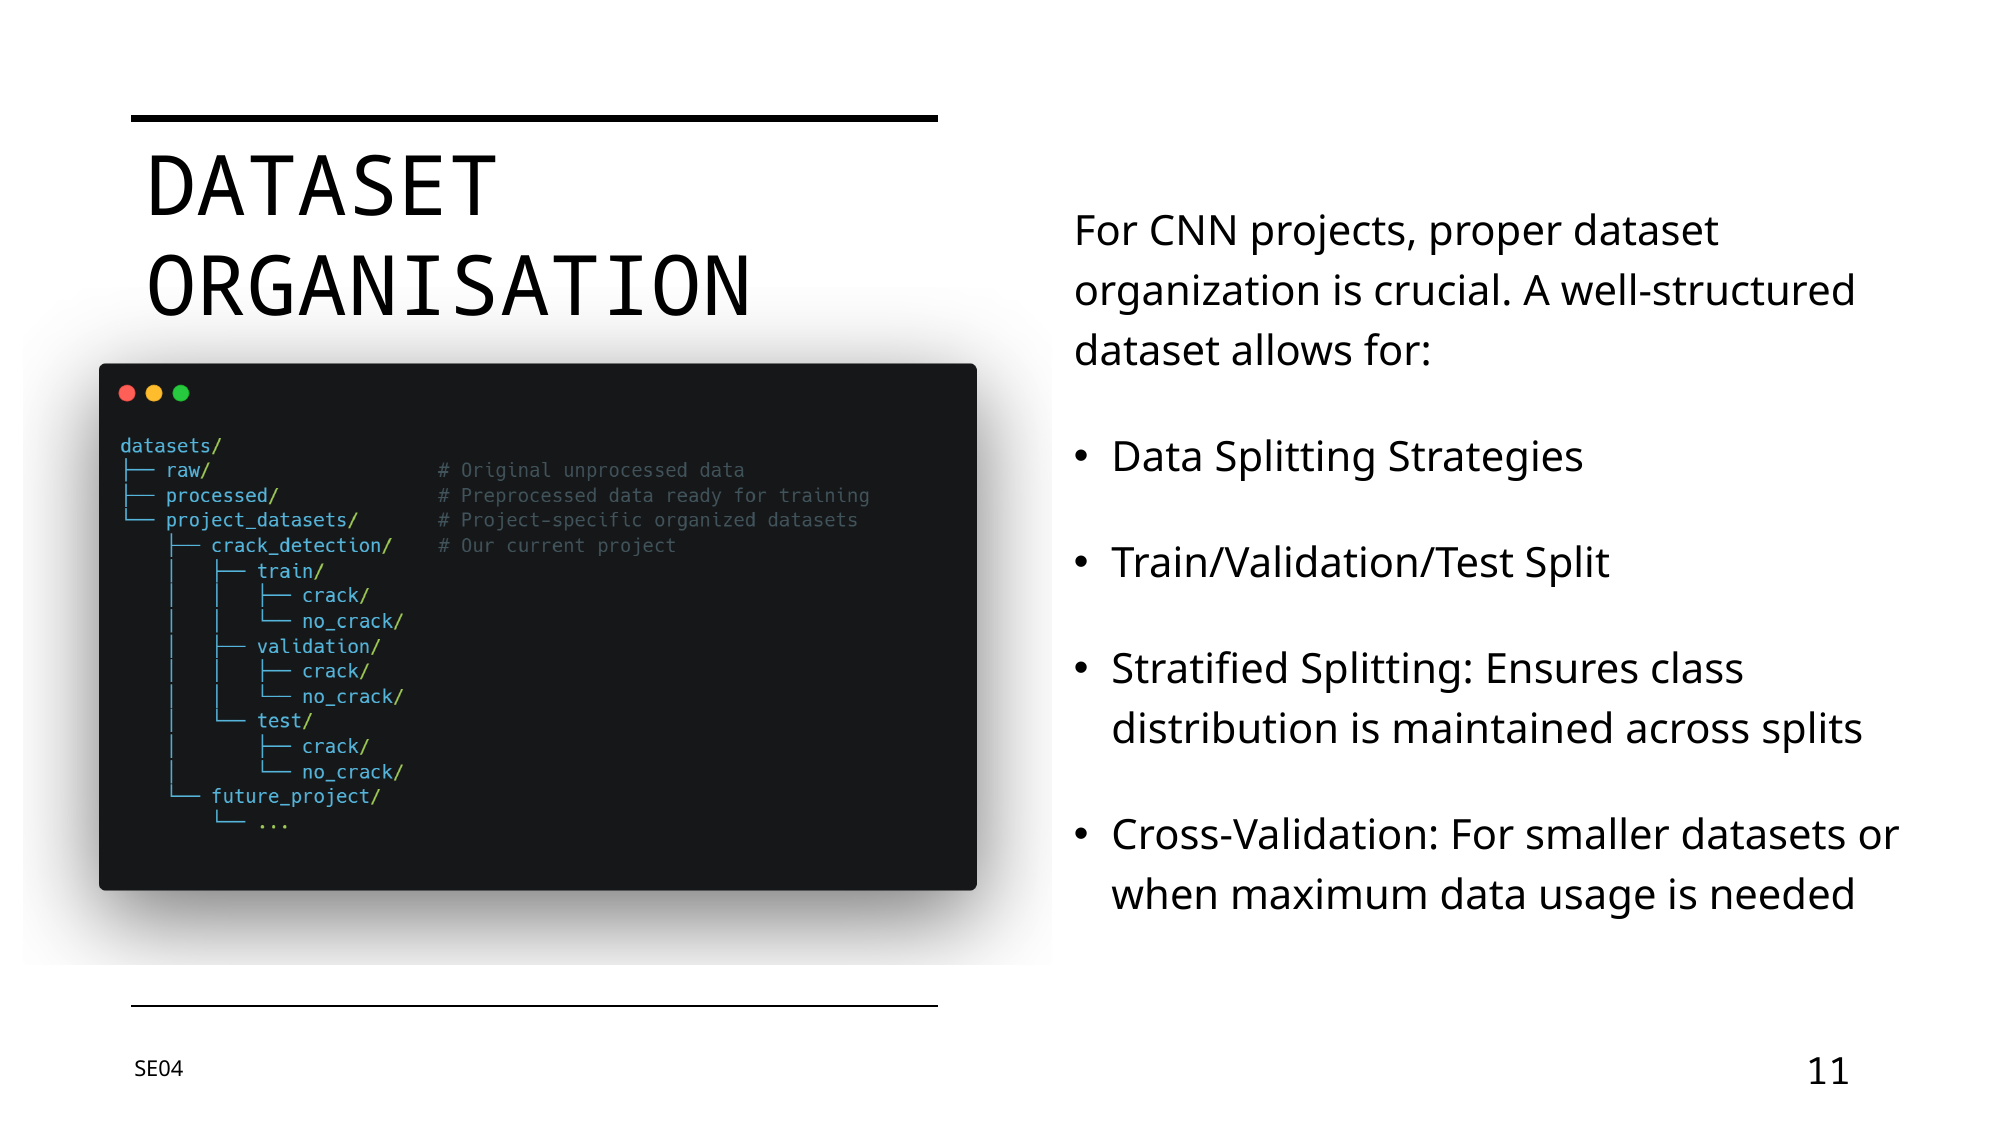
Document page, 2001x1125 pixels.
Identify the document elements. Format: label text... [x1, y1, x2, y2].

text_box 11 [1791, 1042, 1902, 1103]
picture [23, 287, 1052, 965]
text_box SE04 [119, 1038, 865, 1098]
text_box DATASET ORGANISATION [131, 124, 847, 287]
